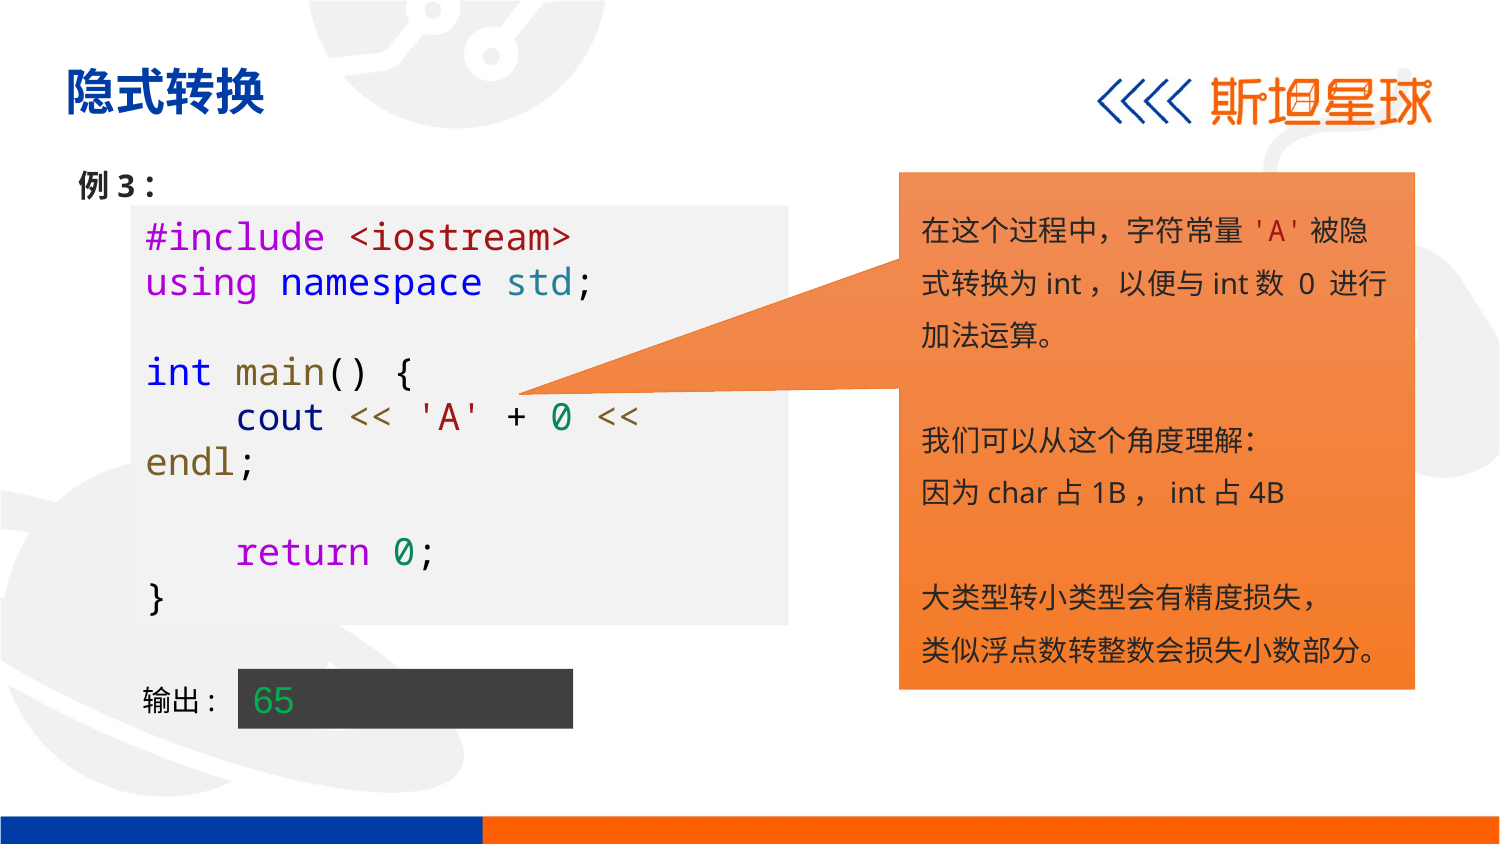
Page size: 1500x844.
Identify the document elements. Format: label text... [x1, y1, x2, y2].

text_box #include <iostream> using namespace std; int main() { cout << 'A' + 0 << endl; return 0; } [130, 205, 789, 626]
text_box 隐式转换 [31, 39, 1437, 151]
text_box 输出: [127, 674, 231, 725]
text_box 在这个过程中，字符常量'A'被隐式转换为int，以便与int数 0 进行加法运算。 我们可以从这个角度理解： 因为char占1B，int占4B 大类型转小类型会有精度损失， 类似浮点数转整数会损失小数部分。 [518, 172, 1416, 690]
text_box 例3： [63, 151, 879, 212]
text_box 65 [238, 668, 574, 729]
picture [0, 0, 1500, 844]
